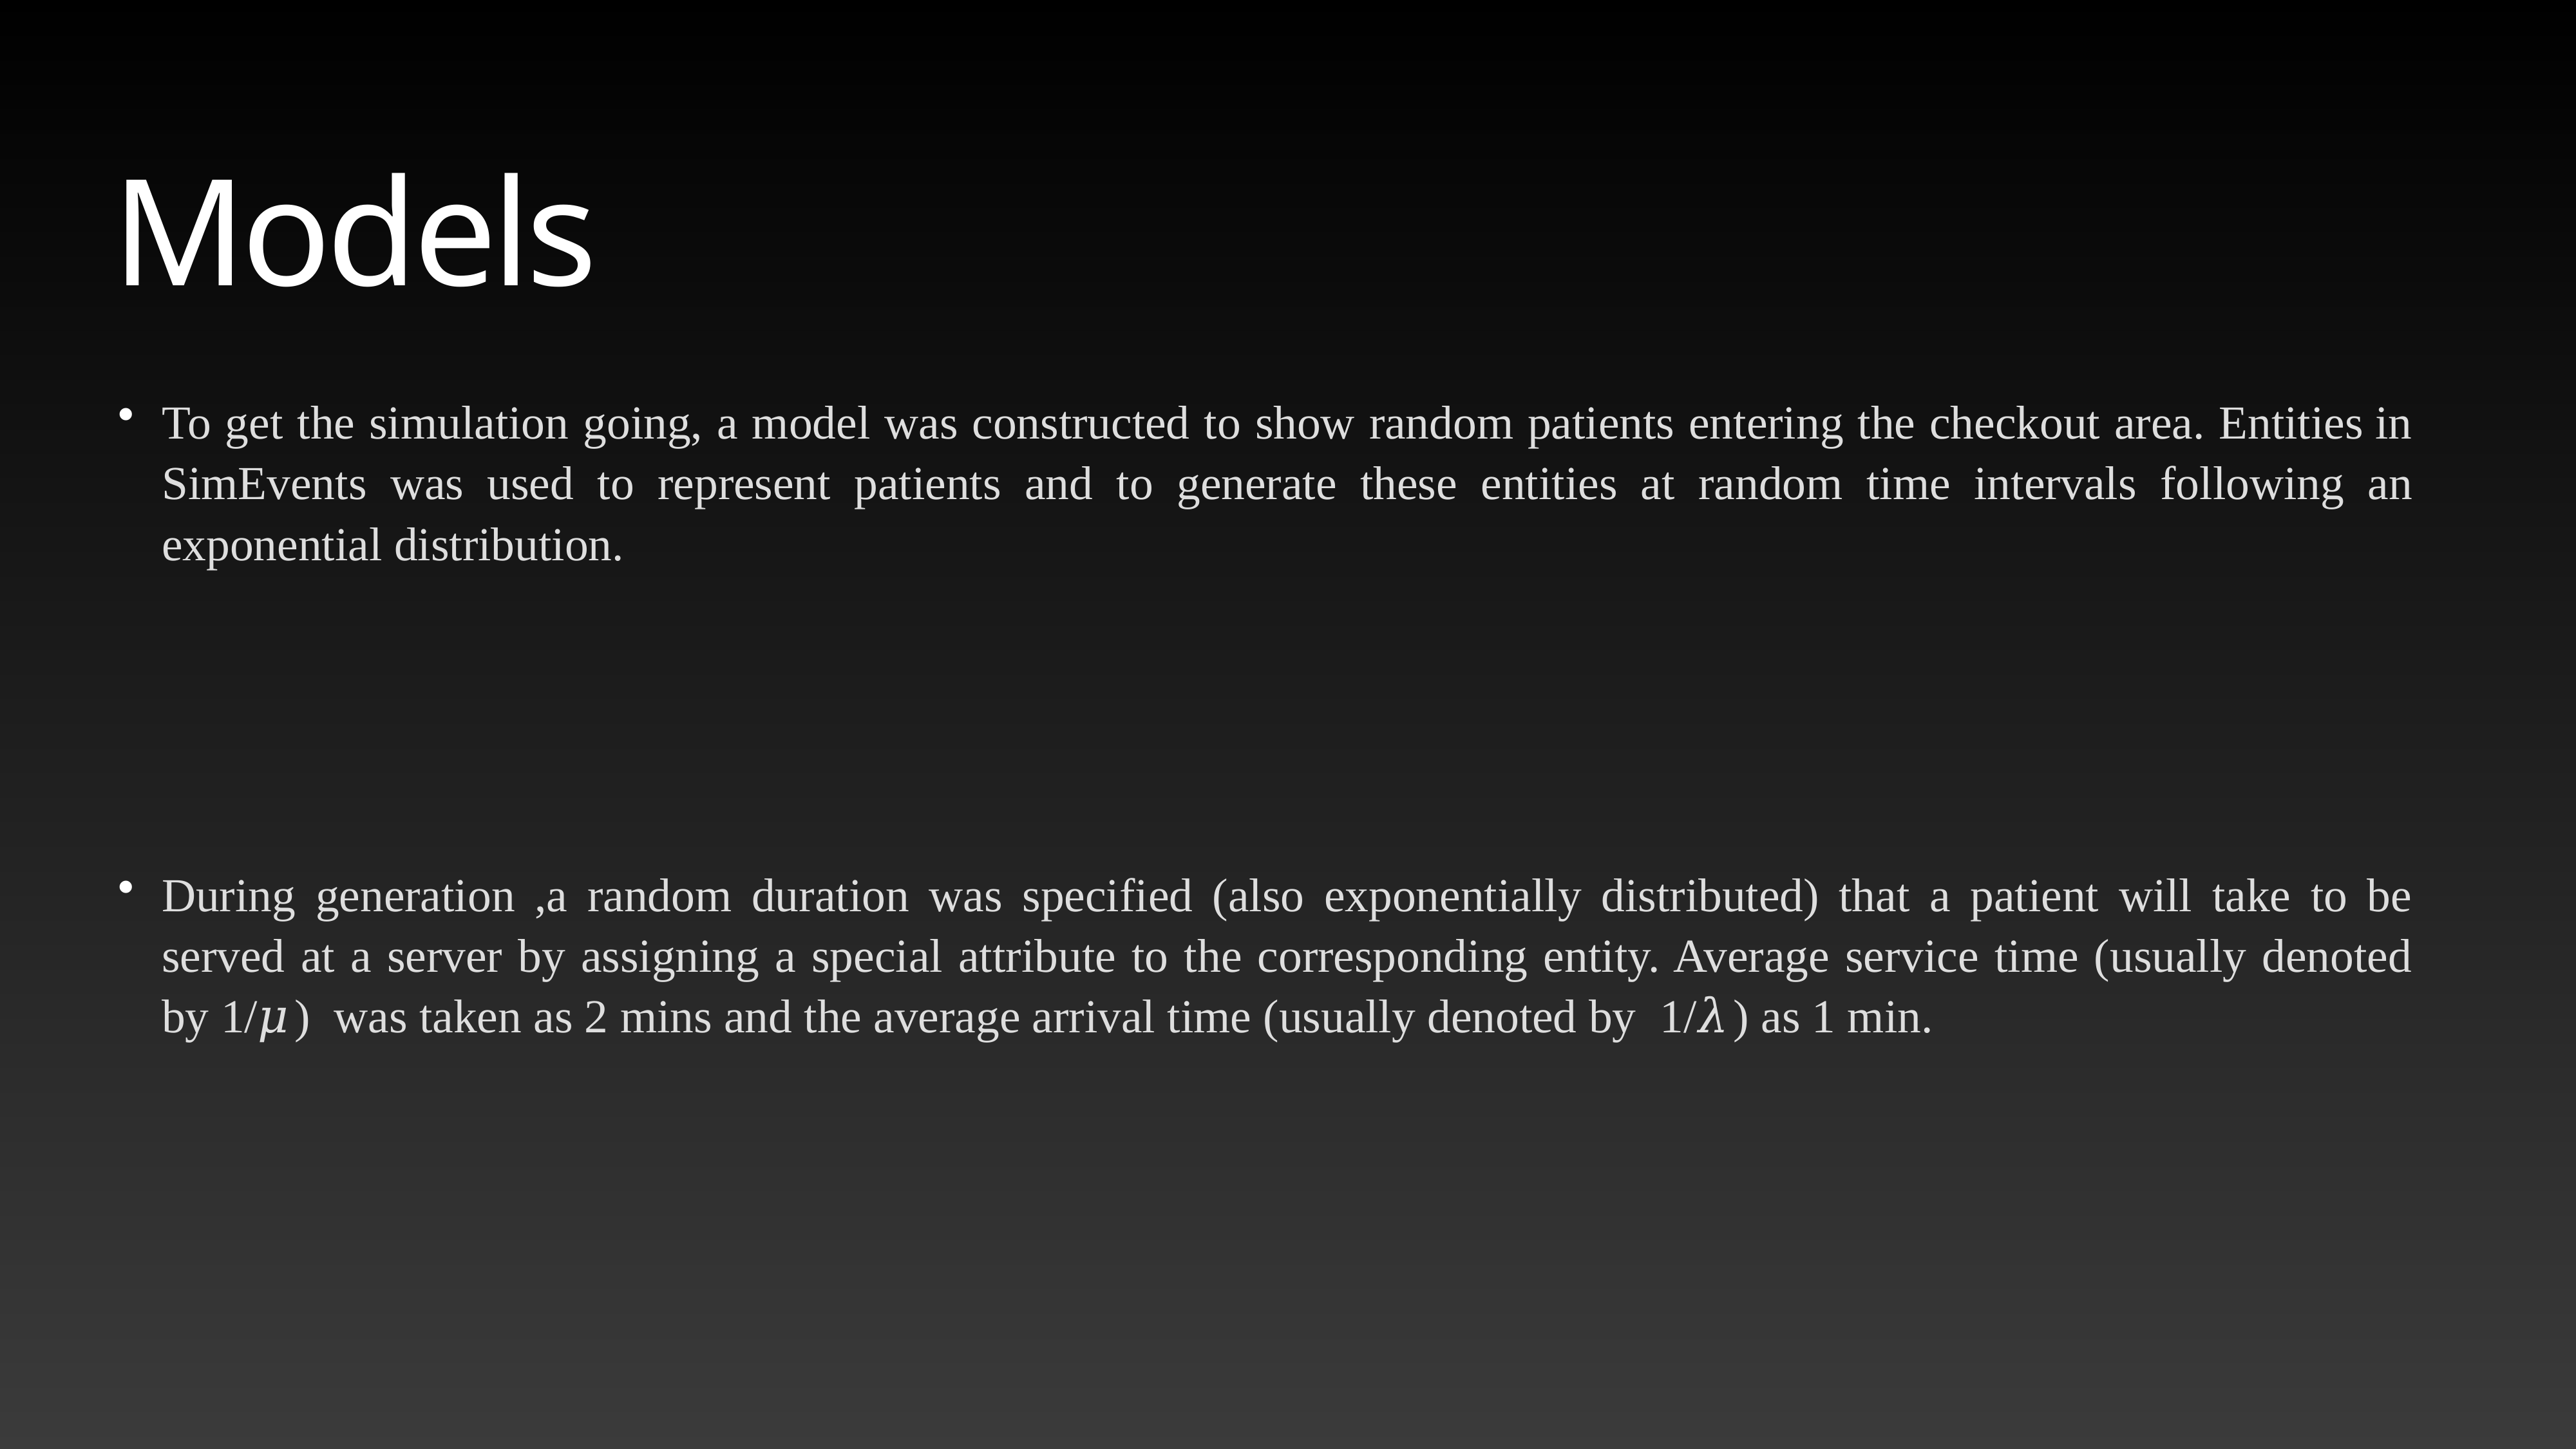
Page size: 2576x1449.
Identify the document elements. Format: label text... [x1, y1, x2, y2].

subtitle To get the simulation going, a model was constructed to show random patients entering the checkout area. Entities in SimEvents was used to represent patients and to generate these entities at random time intervals following an exponential distribution. During generation ,a random duration was specified (also exponentially distributed) that a patient will take to be served at a server by assigning a special attribute to the corresponding entity. Average service time (usually denoted by 1/𝜇) was taken as 2 mins and the average arrival time (usually denoted by 1/𝜆) as 1 min. [113, 382, 2421, 1359]
title Models [106, 117, 2357, 323]
